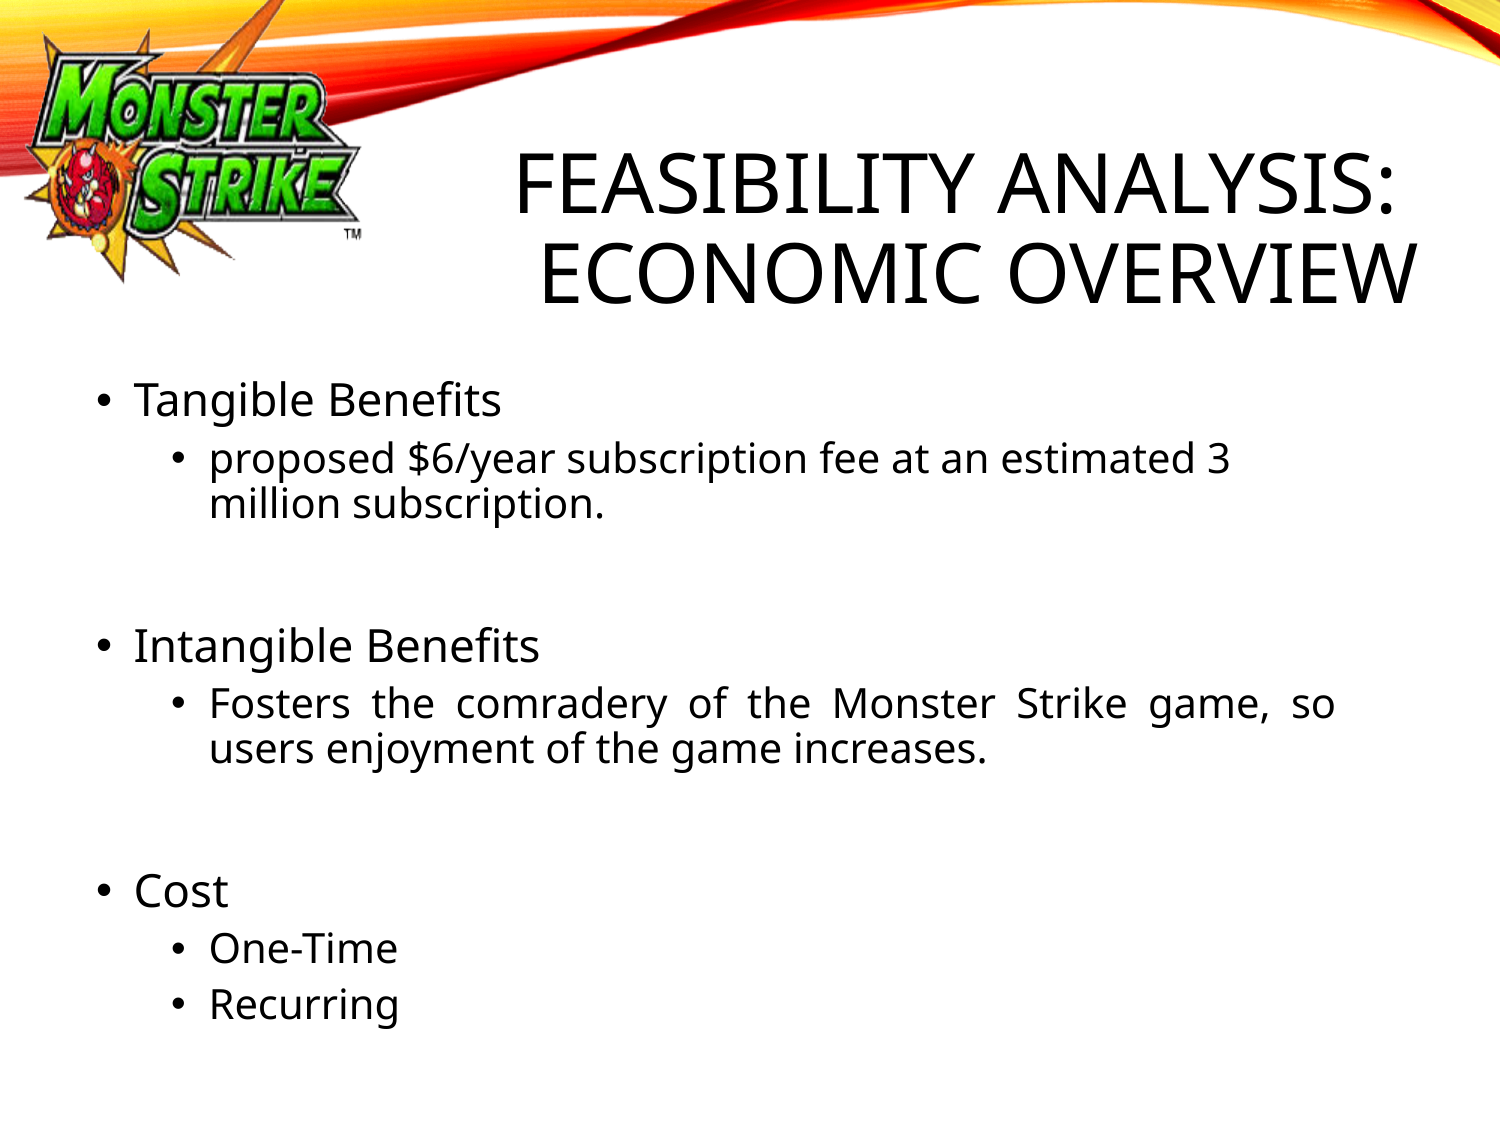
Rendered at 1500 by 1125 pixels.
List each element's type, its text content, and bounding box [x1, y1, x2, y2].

picture [0, 0, 1500, 317]
list Tangible Benefits proposed $6/year subscription fee at an estimated 3 million subscription. Intangible Benefits Fosters the comradery of the Monster Strike game, so users enjoyment of the game increases. Cost One-Time Recurring [81, 369, 1352, 1090]
title Feasibility Analysis: Economic Overview [356, 125, 1435, 338]
